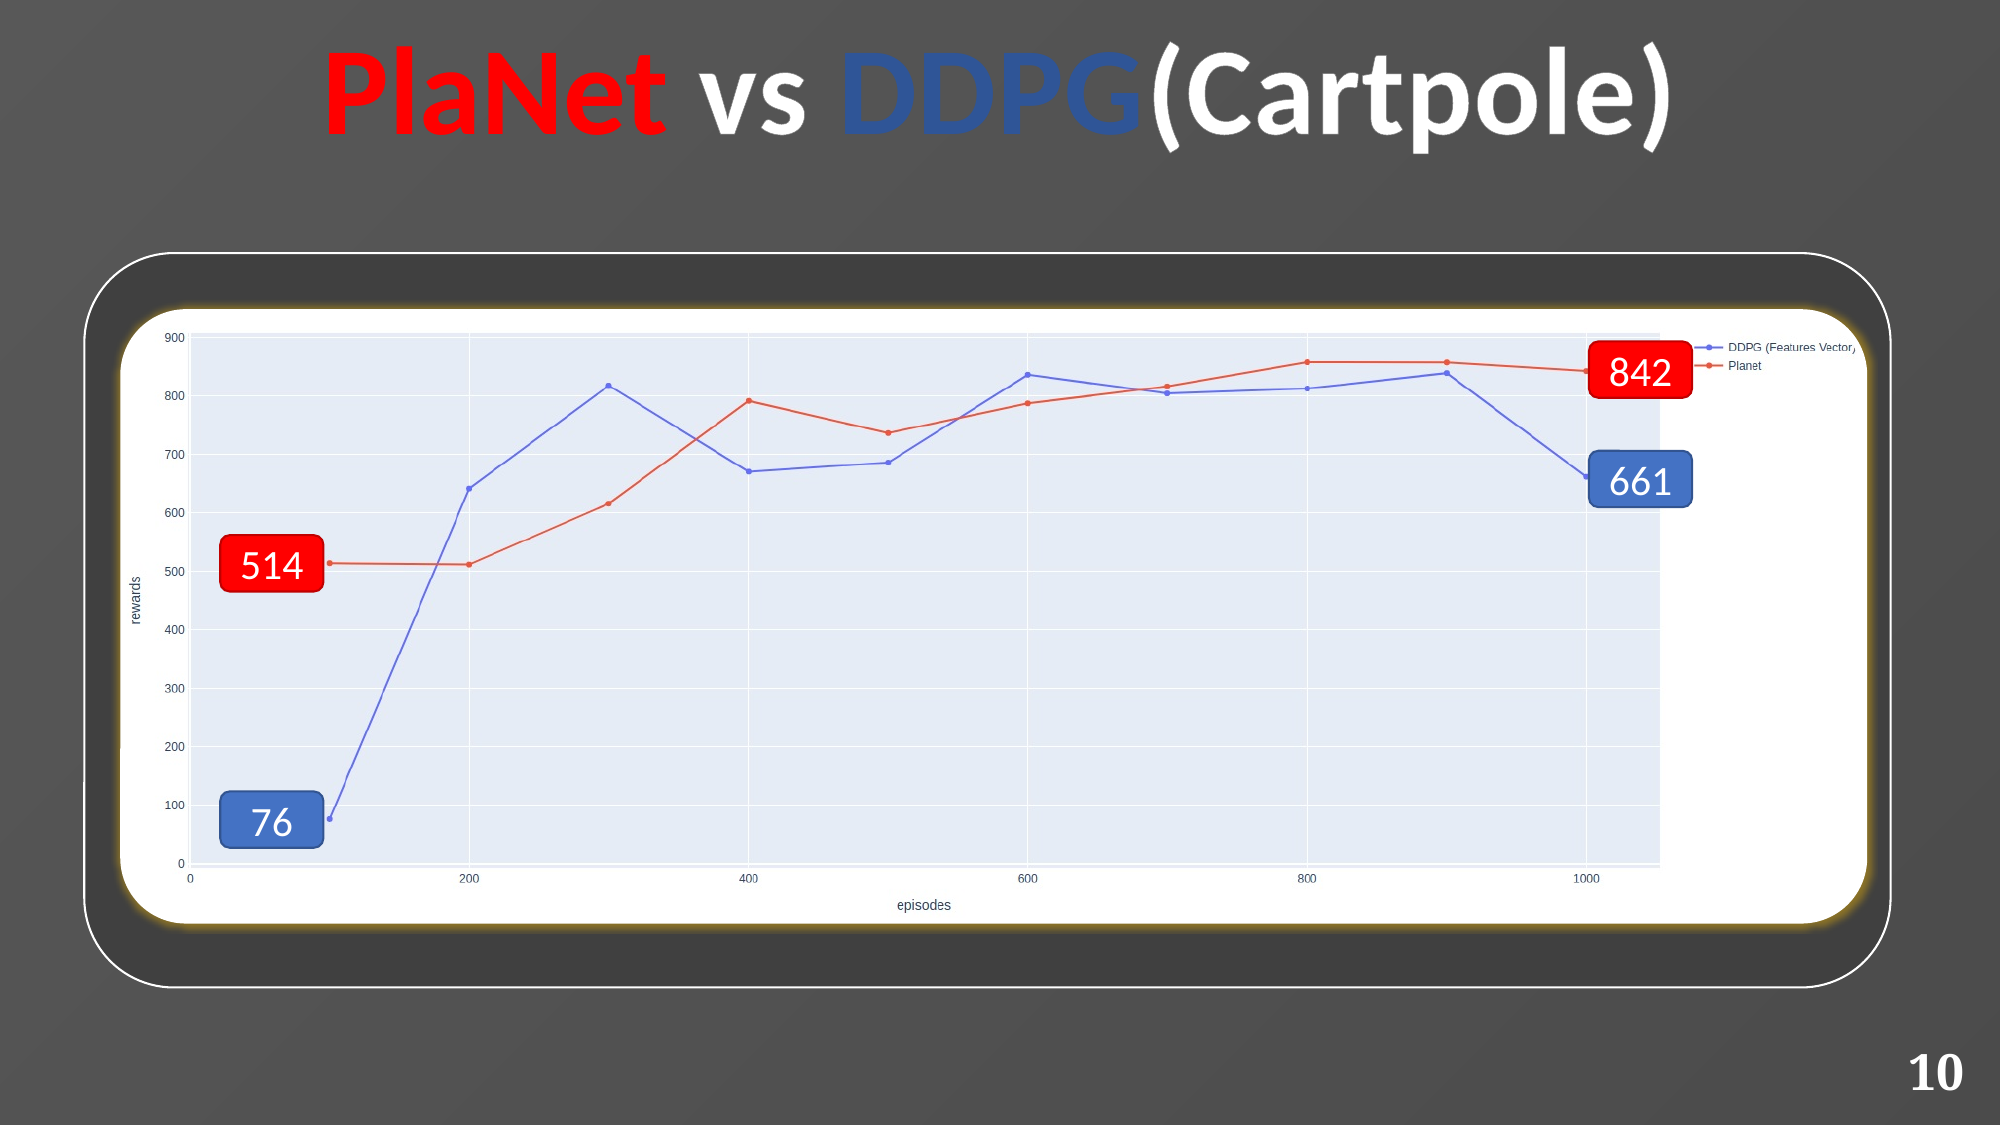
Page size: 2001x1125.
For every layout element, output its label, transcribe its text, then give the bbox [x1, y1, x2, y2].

picture [123, 312, 1865, 921]
text_box 10 [1892, 1033, 1981, 1109]
text_box [83, 252, 1892, 989]
text_box PlaNet vs DDPG(Cartpole) [0, 1, 2000, 167]
